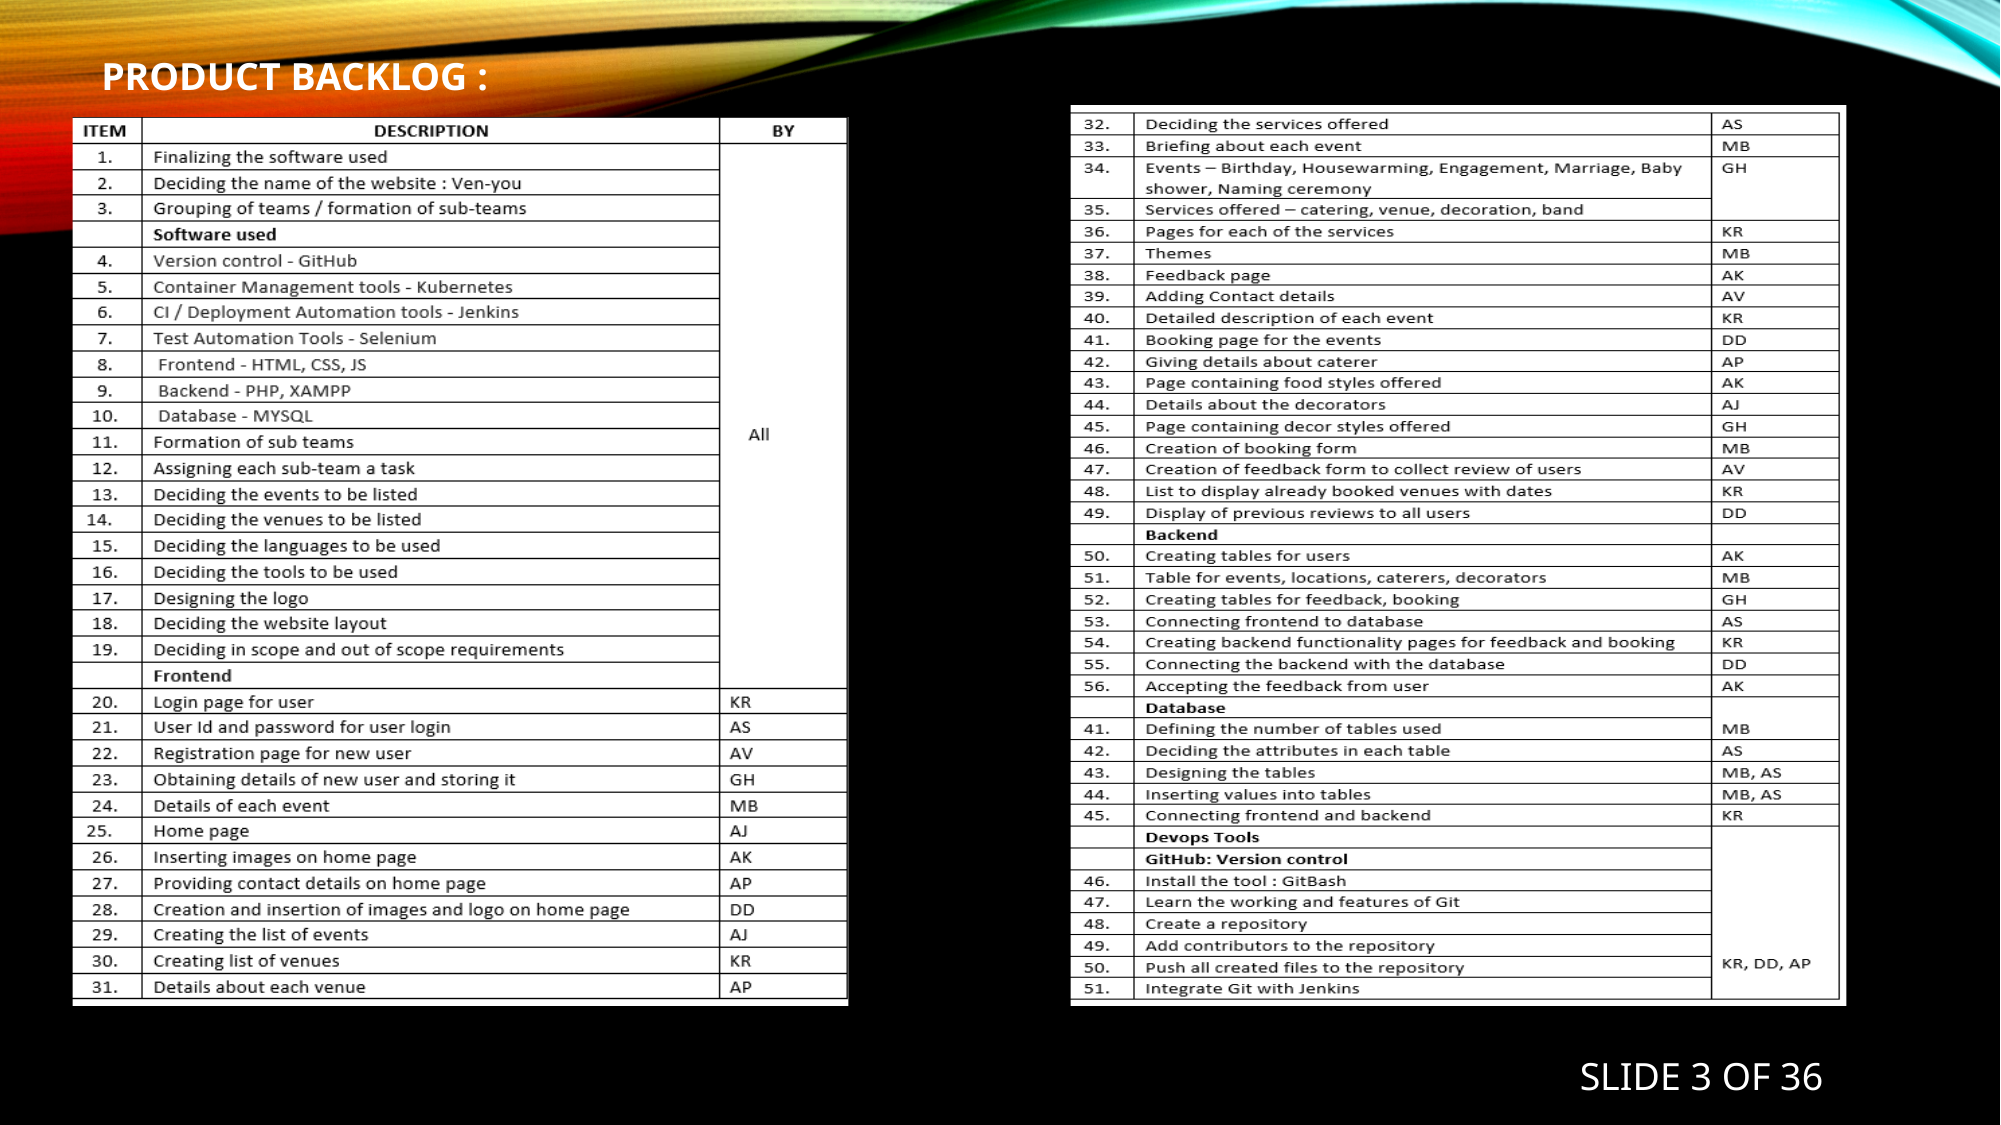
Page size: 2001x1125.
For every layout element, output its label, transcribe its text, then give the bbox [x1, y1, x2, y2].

text_box SLIDE 3 OF 36 [1564, 1045, 1858, 1105]
text_box PRODUCT BACKLOG : [86, 45, 979, 105]
picture [0, 0, 2000, 1007]
